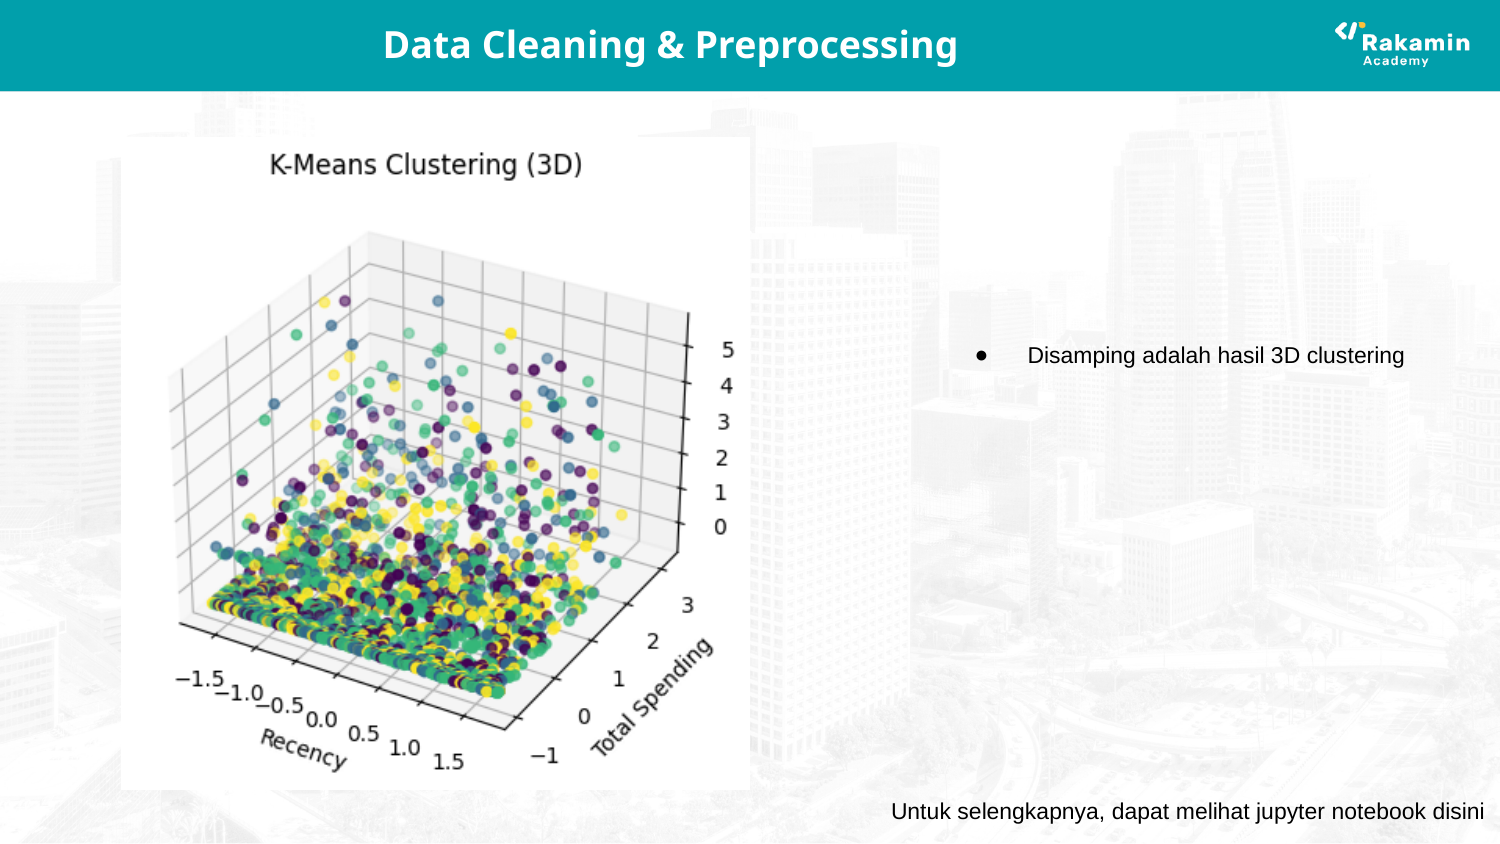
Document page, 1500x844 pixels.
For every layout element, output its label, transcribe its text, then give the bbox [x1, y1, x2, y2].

text_box Untuk selengkapnya, dapat melihat jupyter notebook disini [763, 782, 1500, 838]
list Disamping adalah hasil 3D clustering [937, 321, 1449, 464]
picture [0, 0, 1500, 844]
title Data Cleaning & Preprocessing [0, 6, 1342, 92]
